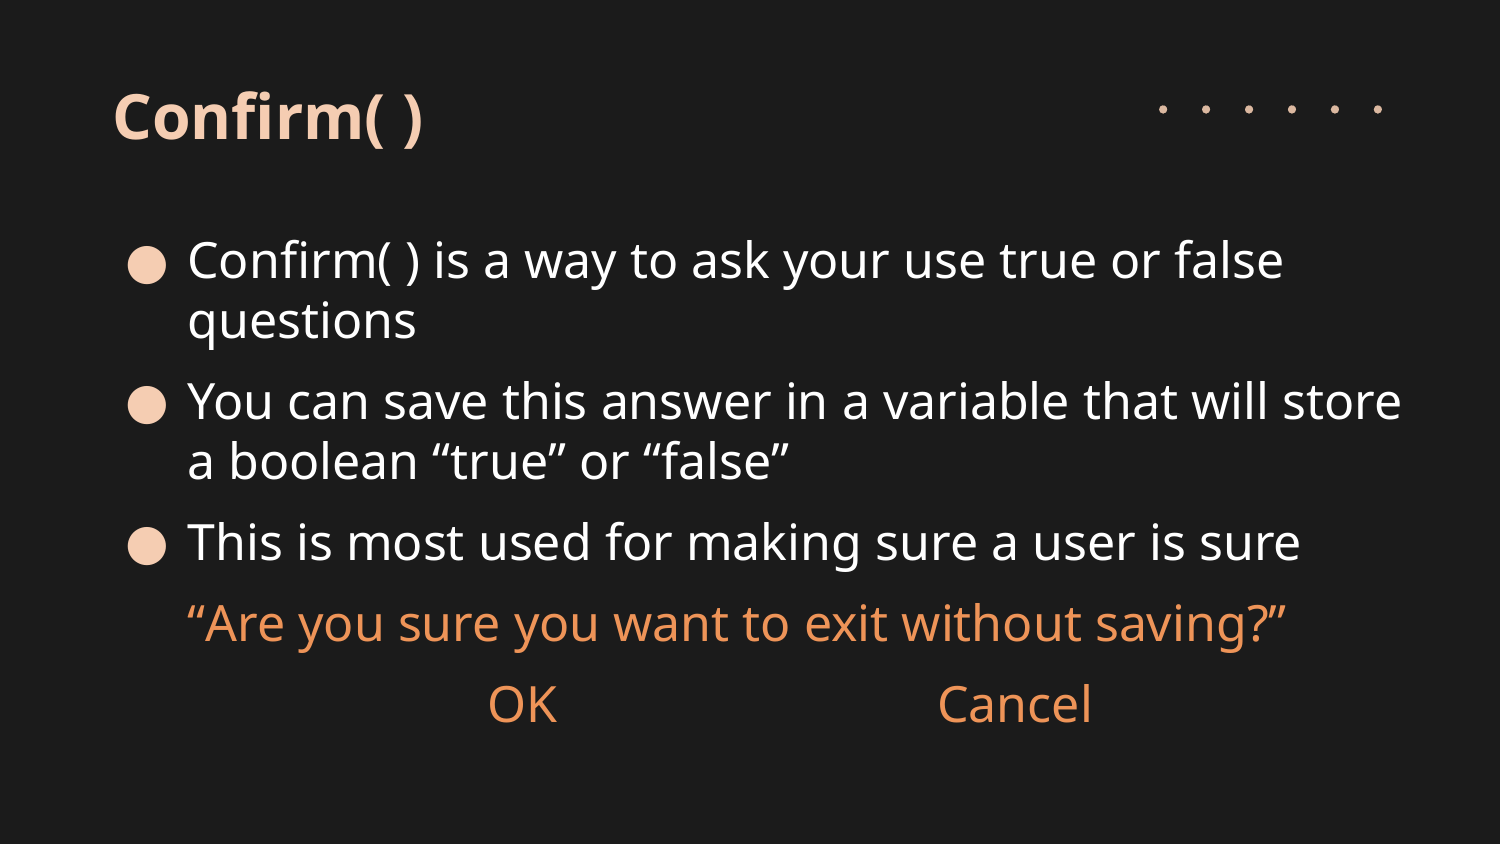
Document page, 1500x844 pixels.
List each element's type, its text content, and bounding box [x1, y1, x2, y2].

title Confirm( ) [97, 61, 885, 156]
text_box Confirm( ) is a way to ask your use true or false questions You can save this answer in a variable that will store a boolean “true” or “false” This is most used for making sure a user is sure “Are you sure you want to exit without saving?” OK Cancel [97, 213, 1423, 793]
